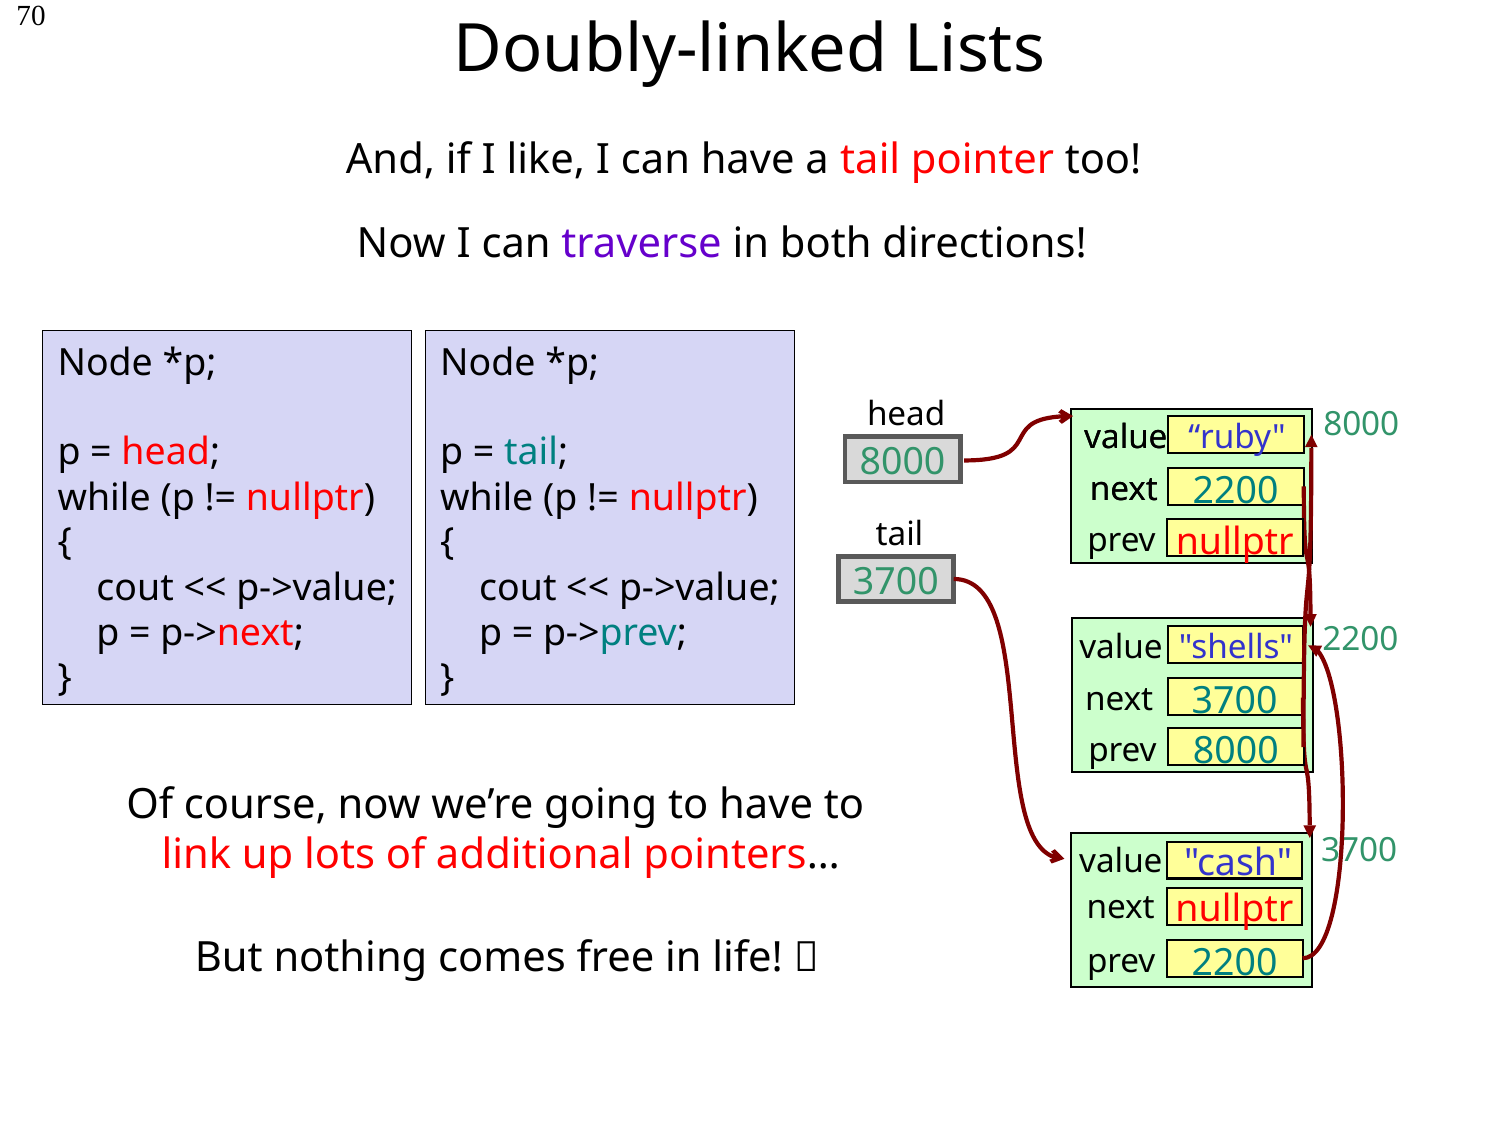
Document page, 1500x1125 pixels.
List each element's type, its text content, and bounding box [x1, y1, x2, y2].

text_box Now I can traverse in both directions! [28, 208, 1416, 274]
text_box But nothing comes free in life!  [72, 922, 800, 988]
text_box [953, 578, 1067, 860]
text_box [805, 317, 1454, 992]
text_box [834, 504, 958, 611]
text_box Of course, now we’re going to have to link up lots of additional pointers… [66, 769, 800, 884]
text_box And, if I like, I can have a tail pointer too! [50, 124, 1438, 189]
text_box Node *p; p = head; while (p != nullptr) { cout << p->value; p = p->next; } [42, 330, 412, 705]
slide_number 70 [0, 0, 61, 65]
text_box Node *p; p = tail; while (p != nullptr) { cout << p->value; p = p->prev; } [425, 330, 795, 705]
title Doubly-linked Lists [112, 0, 1388, 124]
